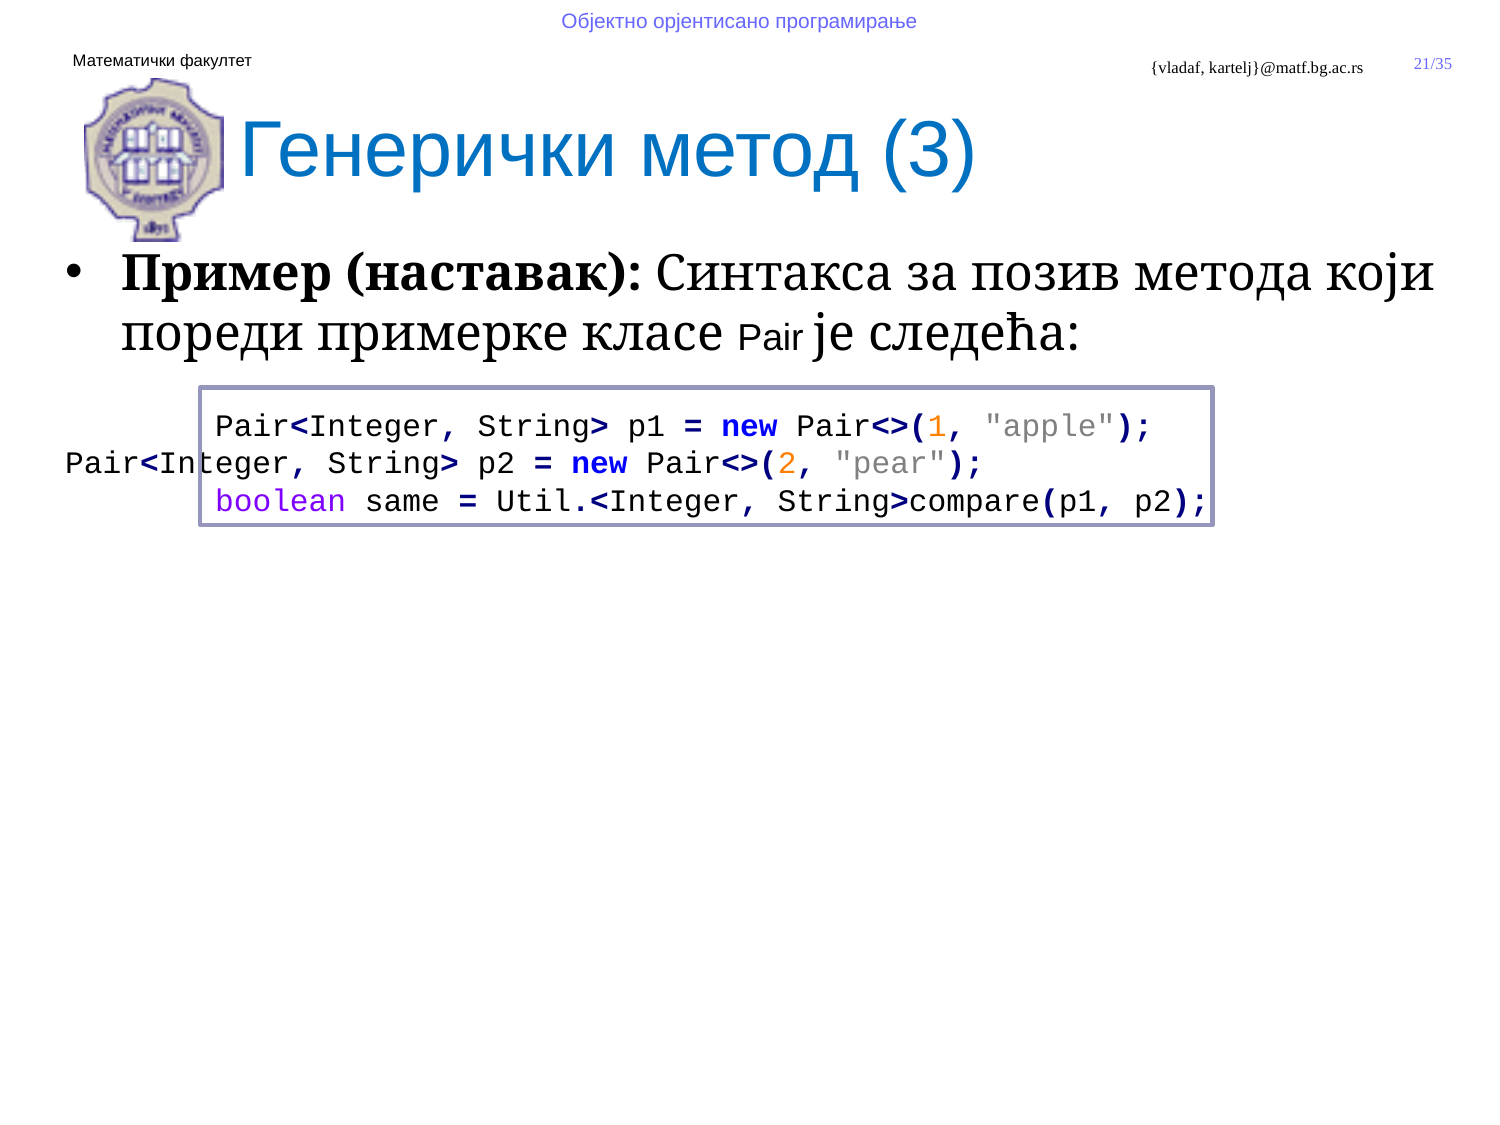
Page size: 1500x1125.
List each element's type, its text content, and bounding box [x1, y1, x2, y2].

text_box [198, 385, 1215, 527]
text_box Генерички метод (3) [224, 90, 1500, 233]
text_box Пример (наставак): Синтакса за позив метода који пореди примерке класе Pair је следећа: Pair<Integer, String> p1 = new Pair<>(1, "apple"); Pair<Integer, String> p2 = new Pair<>(2, "pear"); boolean same = Util.<Integer, String>compare(p1, p2); [50, 232, 1488, 570]
picture [84, 78, 224, 232]
